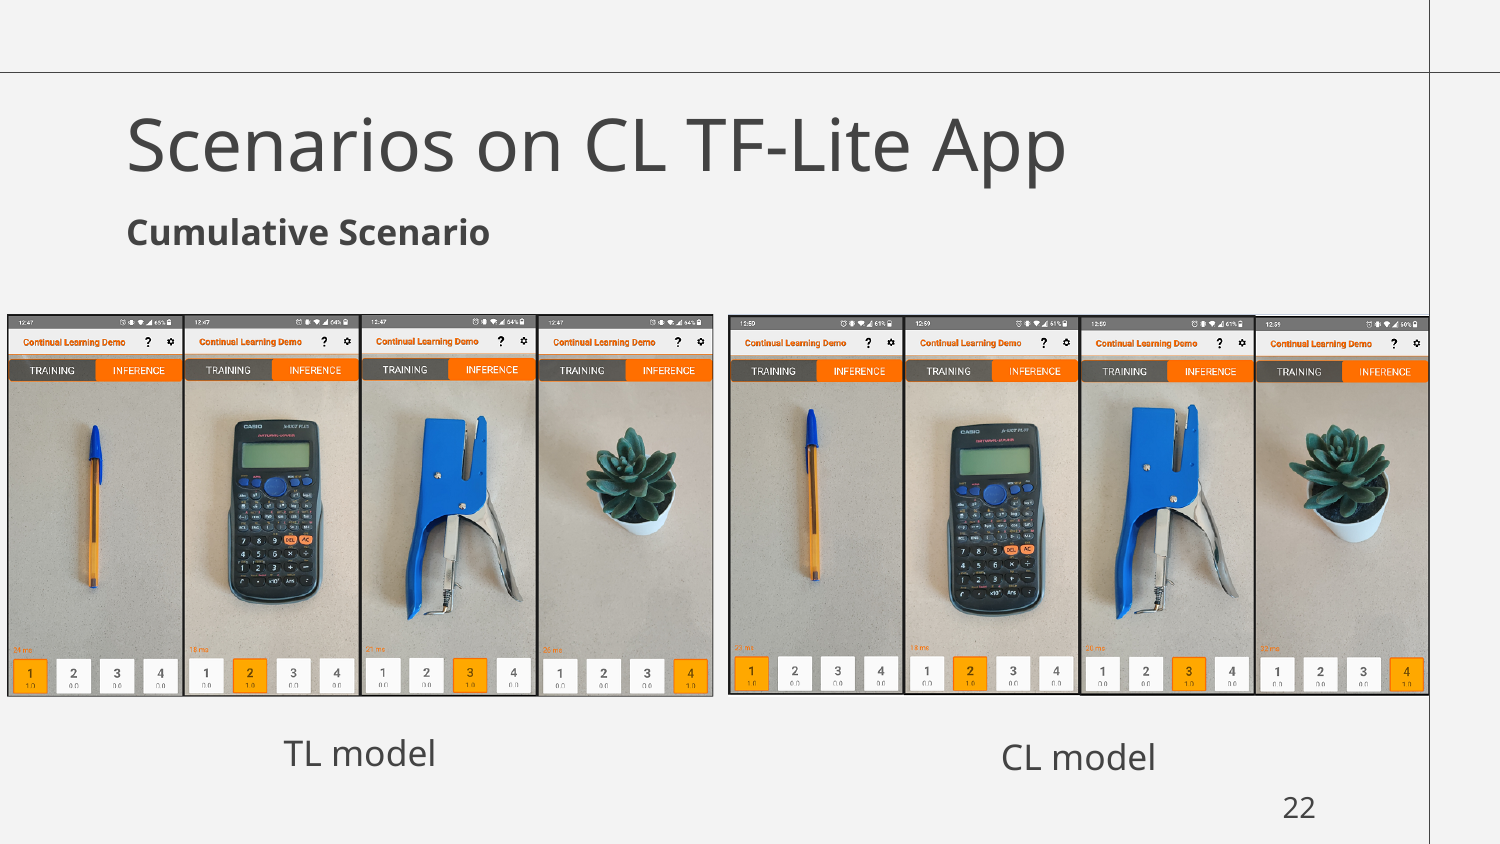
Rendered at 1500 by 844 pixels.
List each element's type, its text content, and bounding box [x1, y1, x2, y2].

text_box TL model [155, 740, 565, 774]
picture [6, 314, 714, 697]
slide_number 22 [1241, 773, 1332, 839]
text_box Cumulative Scenario [110, 219, 520, 253]
picture [728, 314, 1429, 697]
title Scenarios on CL TF-Lite App [110, 83, 1413, 164]
text_box CL model [874, 744, 1284, 778]
